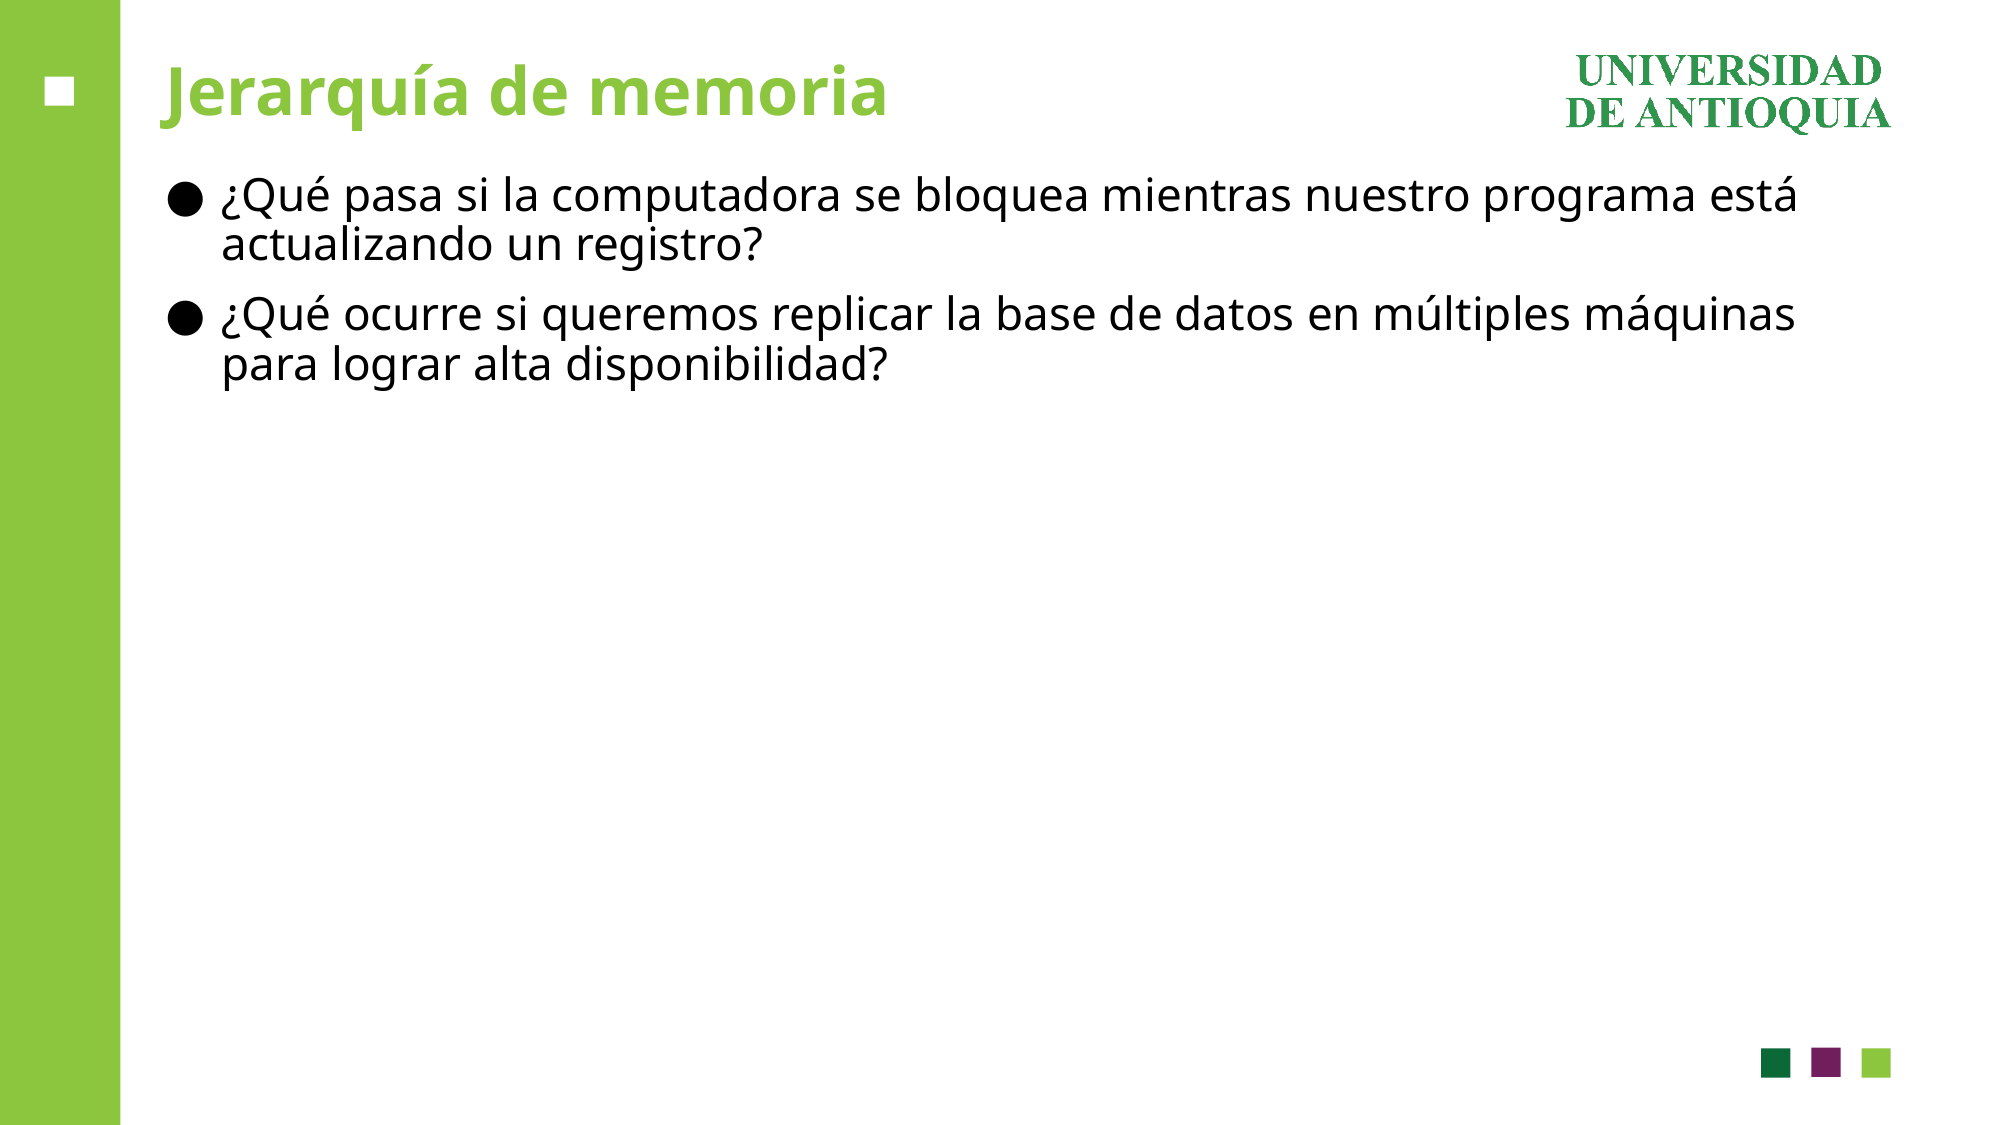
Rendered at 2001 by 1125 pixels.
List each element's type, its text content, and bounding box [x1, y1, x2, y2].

list ¿Qué pasa si la computadora se bloquea mientras nuestro programa está actualizando un registro? ¿Qué ocurre si queremos replicar la base de datos en múltiples máquinas para lograr alta disponibilidad? [150, 163, 1912, 456]
title Jerarquía de memoria [150, 15, 1513, 163]
picture [1542, 32, 1914, 150]
